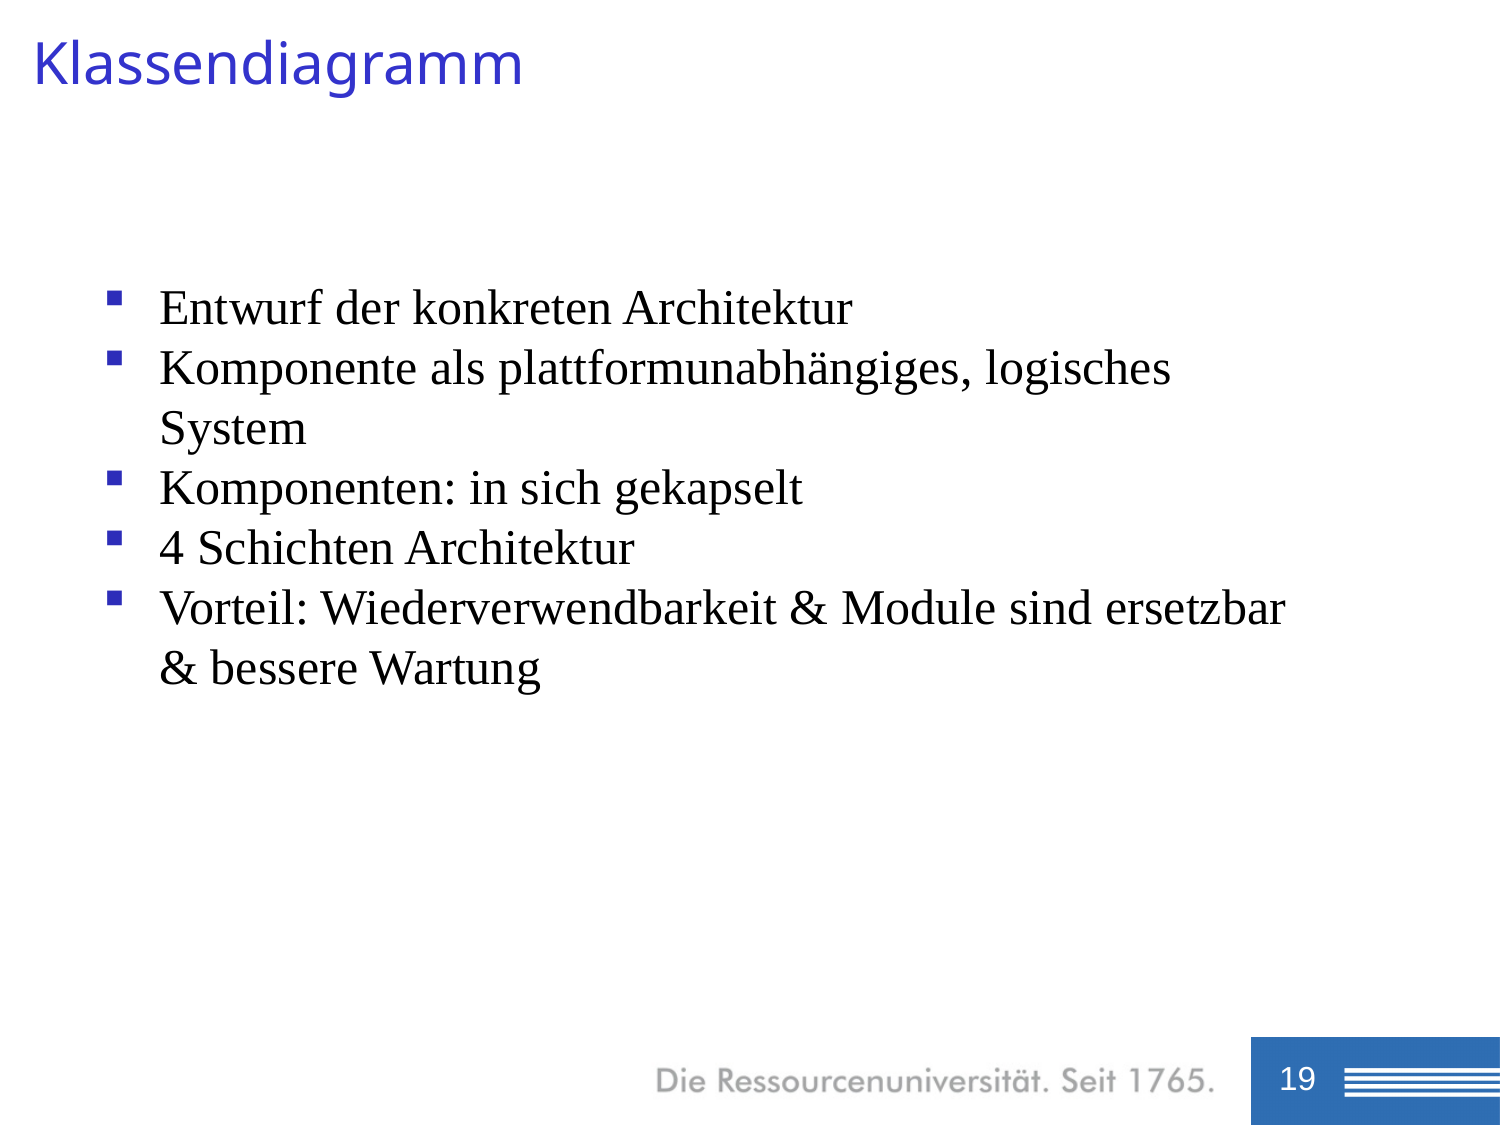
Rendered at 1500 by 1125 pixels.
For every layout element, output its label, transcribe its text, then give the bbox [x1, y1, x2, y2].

text_box Klassendiagramm [17, 19, 1010, 104]
picture [643, 1054, 856, 1106]
text_box Entwurf der konkreten Architektur Komponente als plattformunabhängiges, logisches System Komponenten: in sich gekapselt 4 Schichten Architektur Vorteil: Wiederverwendbarkeit & Module sind ersetzbar & bessere Wartung [88, 267, 1306, 702]
footer 19 [856, 1050, 1332, 1125]
picture [1251, 1037, 1500, 1125]
